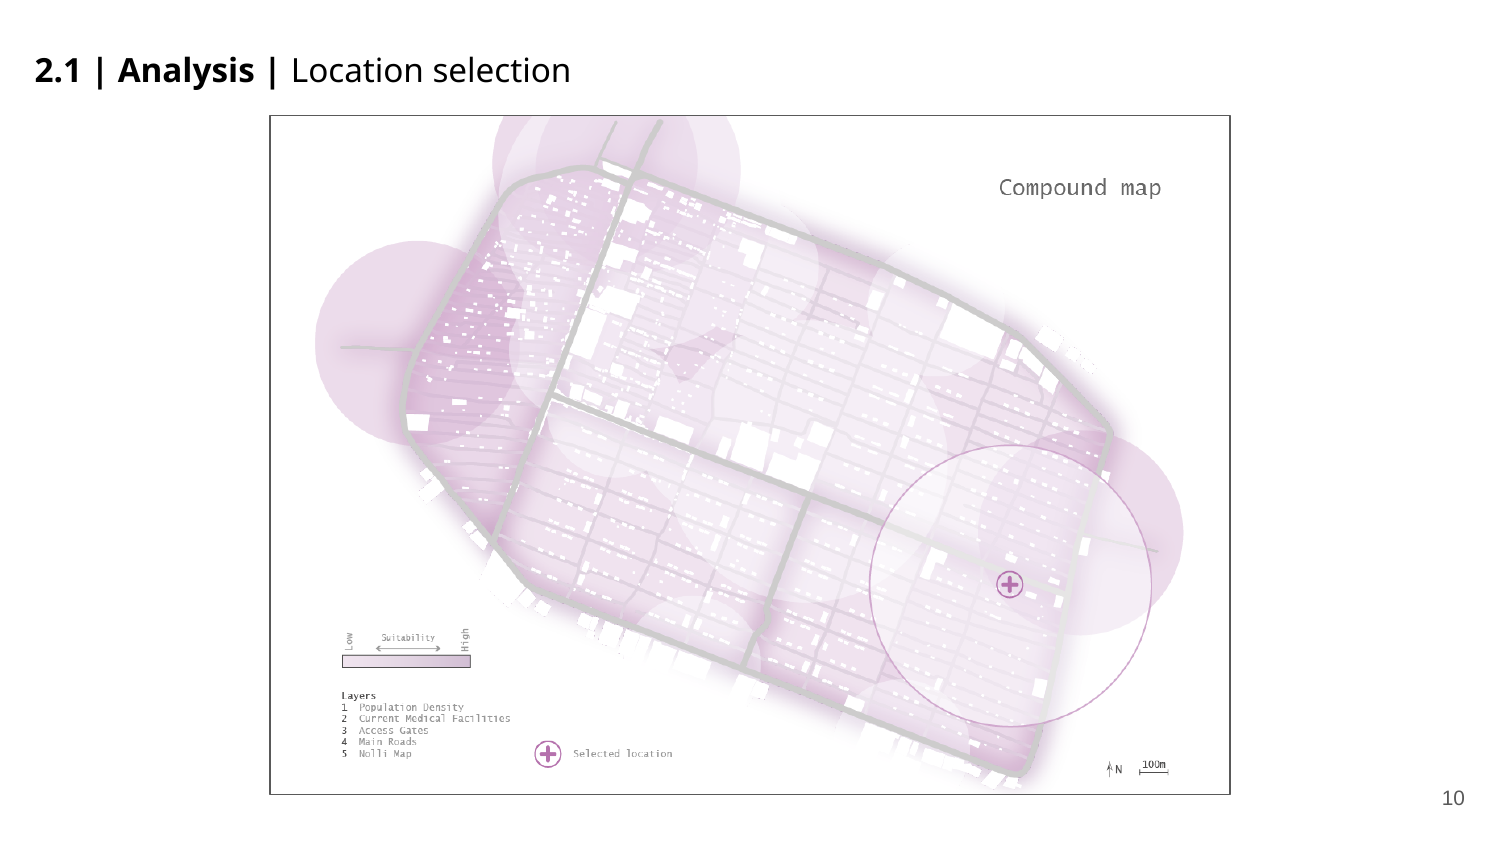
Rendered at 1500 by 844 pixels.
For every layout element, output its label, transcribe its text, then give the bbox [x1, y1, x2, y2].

title 2.1 | Analysis | Location selection [19, 22, 1418, 117]
picture [270, 115, 1230, 794]
slide_number ‹#› [1389, 764, 1480, 830]
